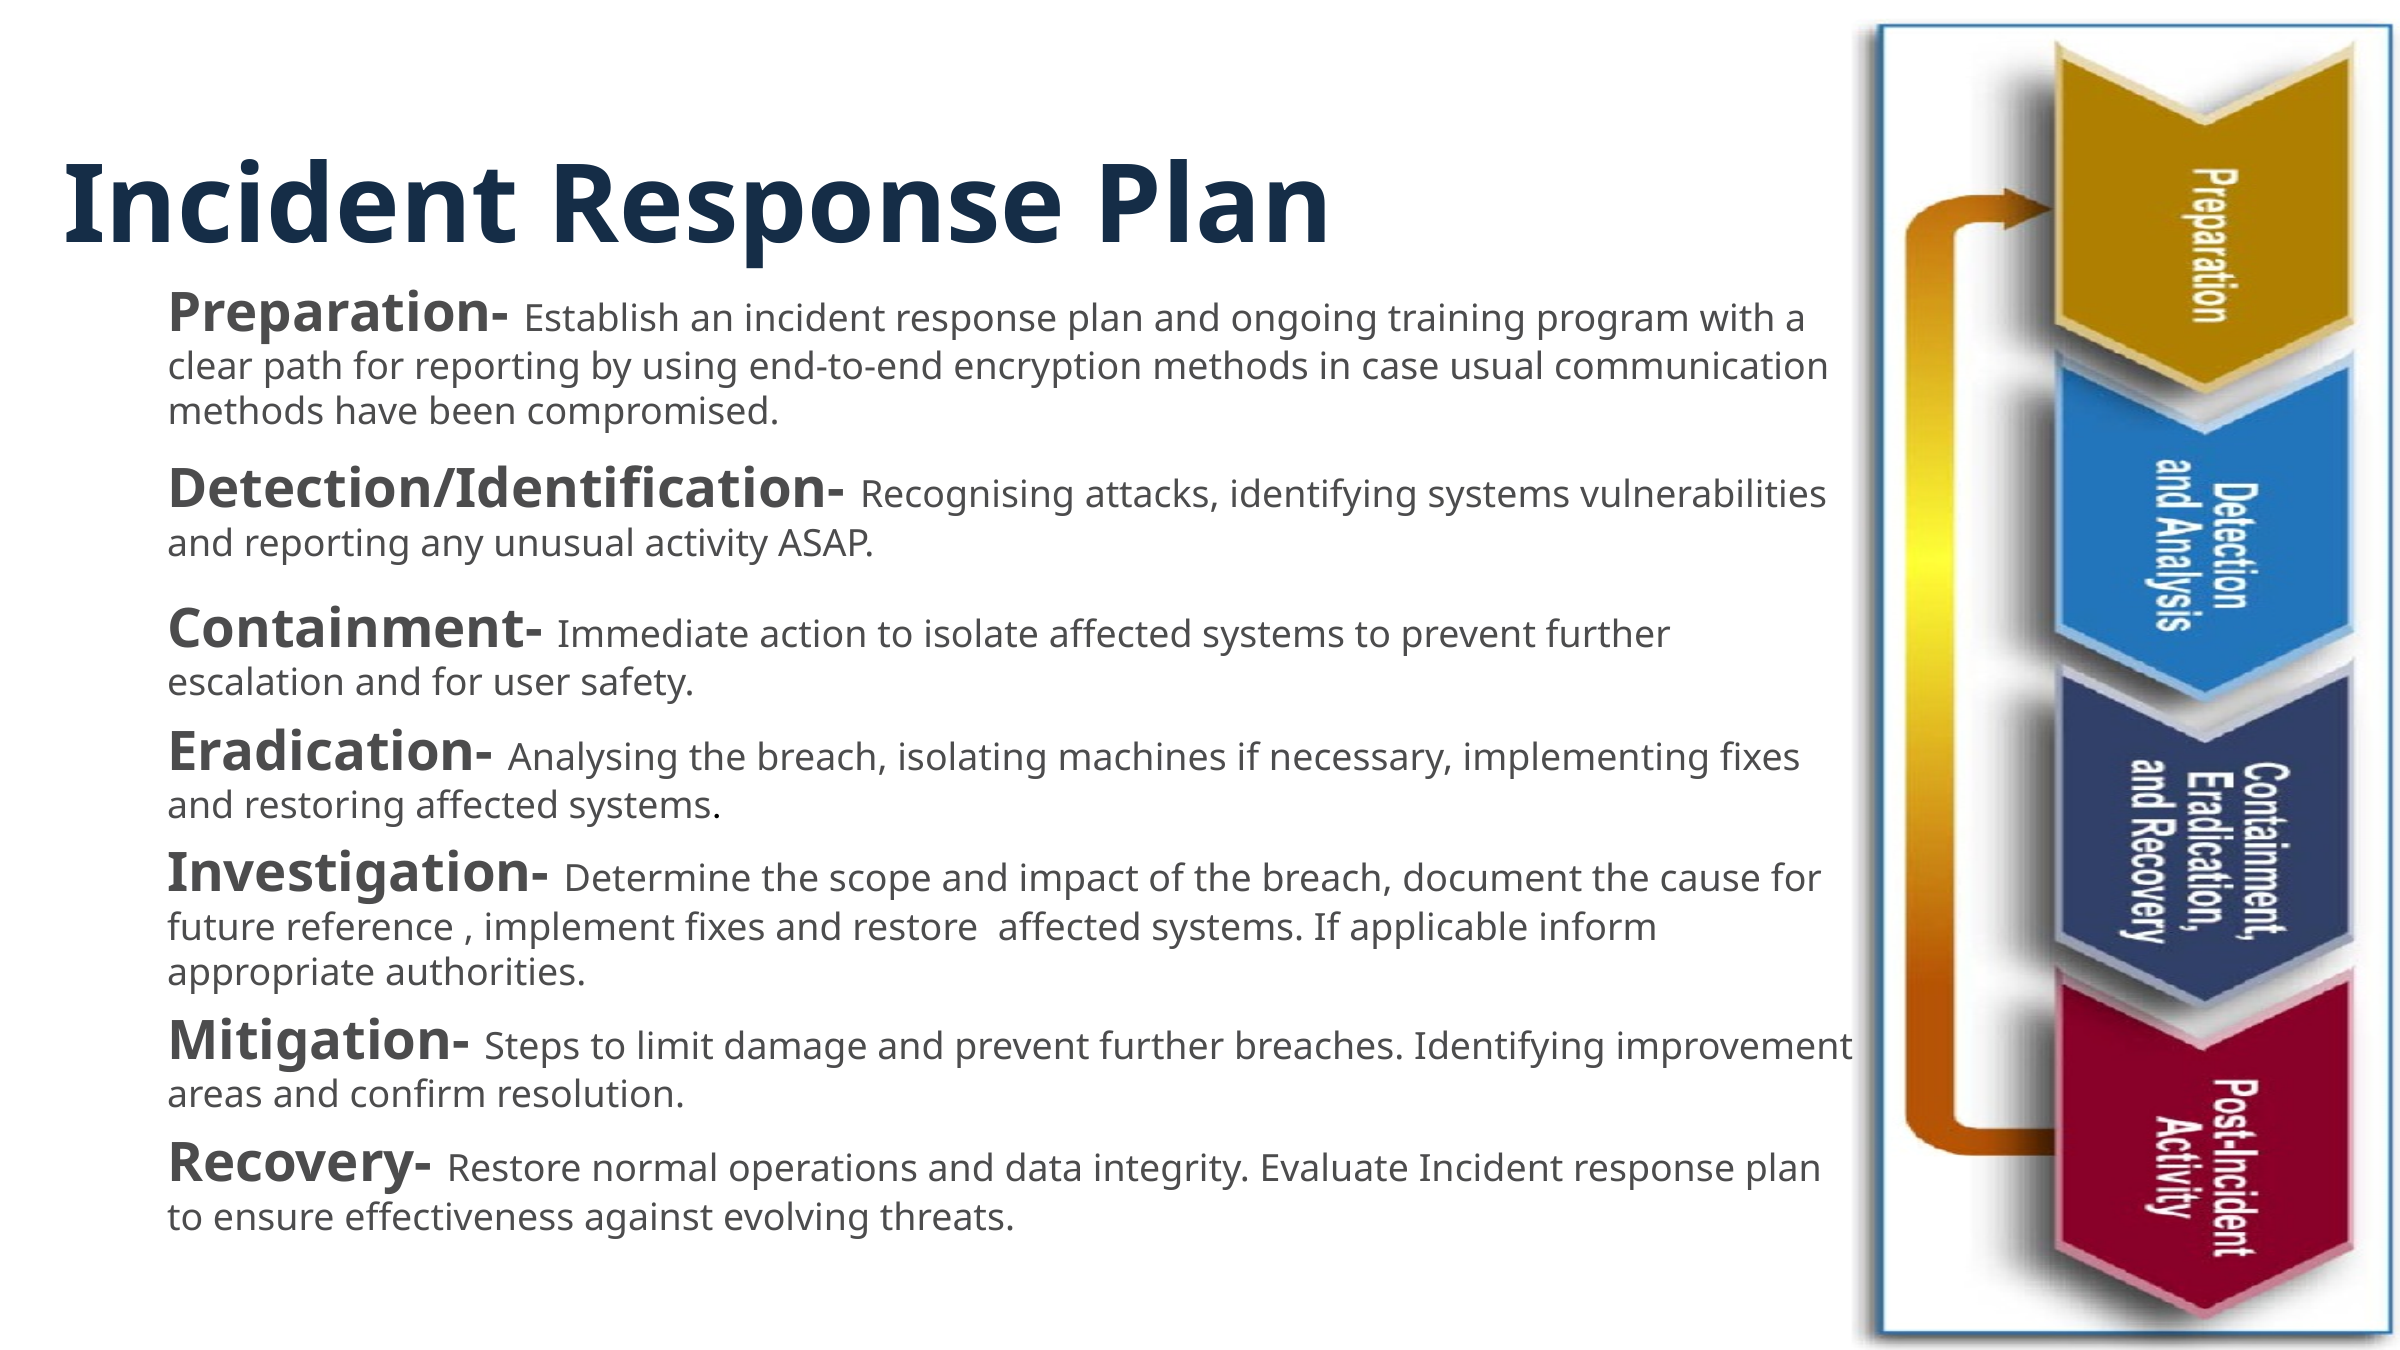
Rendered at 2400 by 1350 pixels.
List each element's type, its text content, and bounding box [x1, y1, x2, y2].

text_box Preparation- Establish an incident response plan and ongoing training program with a clear path for reporting by using end-to-end encryption methods in case usual communication methods have been compromised. [152, 269, 1874, 440]
text_box Recovery- Restore normal operations and data integrity. Evaluate Incident response plan to ensure effectiveness against evolving threats. [152, 1119, 1852, 1245]
text_box Incident Response Plan [152, 120, 1246, 257]
picture [1459, 20, 2400, 1350]
text_box Eradication- Analysing the breach, isolating machines if necessary, implementing fixes and restoring affected systems. [152, 708, 1459, 834]
text_box Investigation- Determine the scope and impact of the breach, document the cause for future reference , implement fixes and restore affected systems. If applicable inform appropriate authorities. [152, 834, 1851, 997]
text_box Mitigation- Steps to limit damage and prevent further breaches. Identifying improvement areas and confirm resolution. [152, 997, 1873, 1123]
text_box Containment- Immediate action to isolate affected systems to prevent further escalation and for user safety. [152, 585, 1459, 708]
text_box Detection/Identification- Recognising attacks, identifying systems vulnerabilities and reporting any unusual activity ASAP. [152, 445, 1459, 571]
